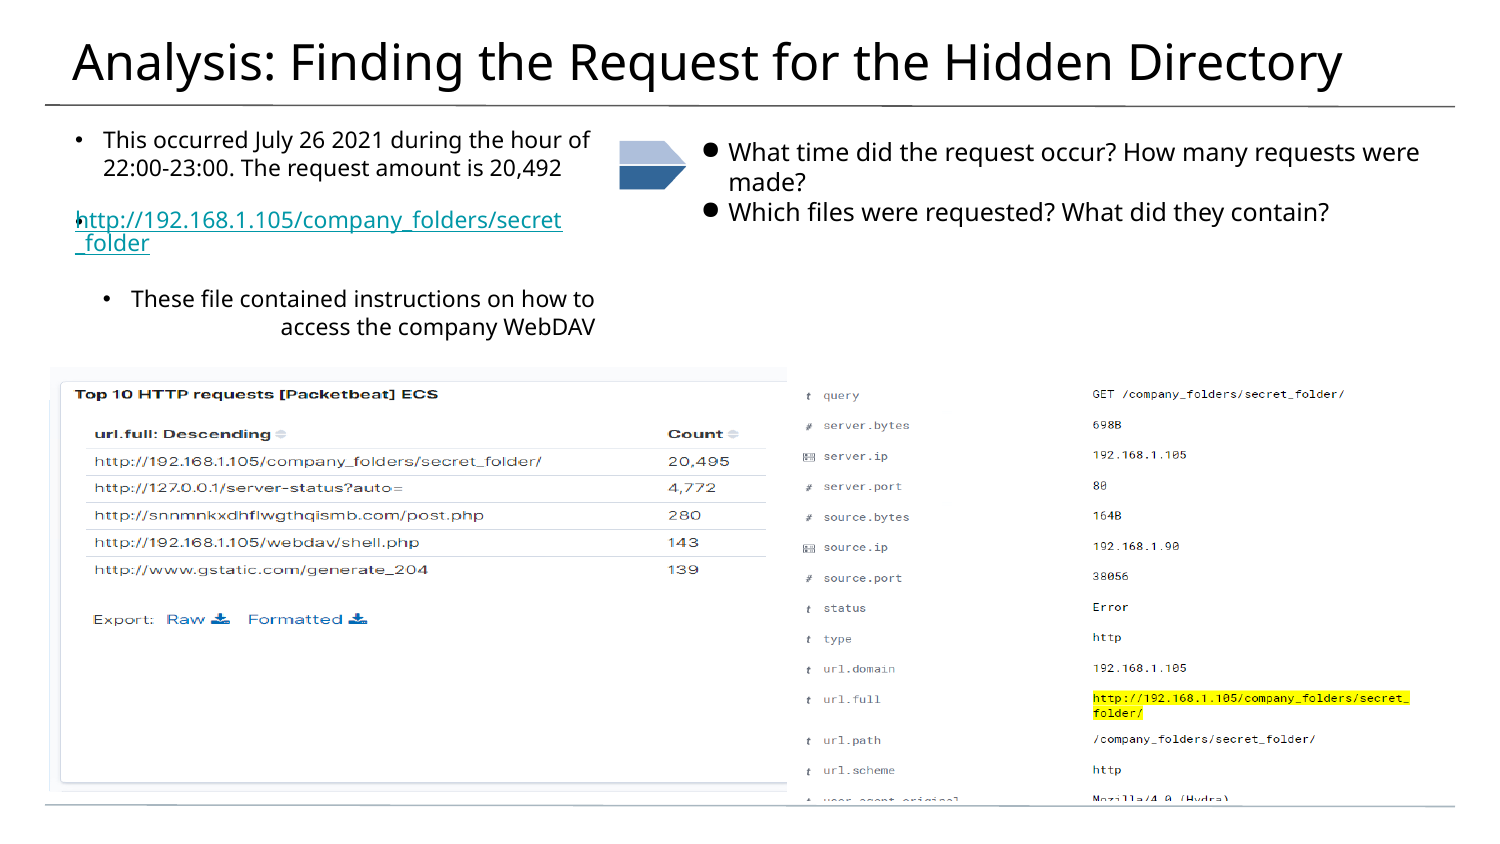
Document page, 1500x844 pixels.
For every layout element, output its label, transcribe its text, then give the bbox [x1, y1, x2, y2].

title Analysis: Finding the Request for the Hidden Directory [0, 0, 1500, 88]
picture [50, 367, 1429, 801]
subtitle What time did the request occur? How many requests were made? Which files were requested? What did they contain? [600, 121, 1500, 281]
picture [616, 136, 687, 192]
subtitle This occurred July 26 2021 during the hour of 22:00-23:00. The request amount is 20,492 http://192.168.1.105/company_folders/secret_folder These file contained instructions on how to access the company WebDAV [0, 110, 671, 368]
